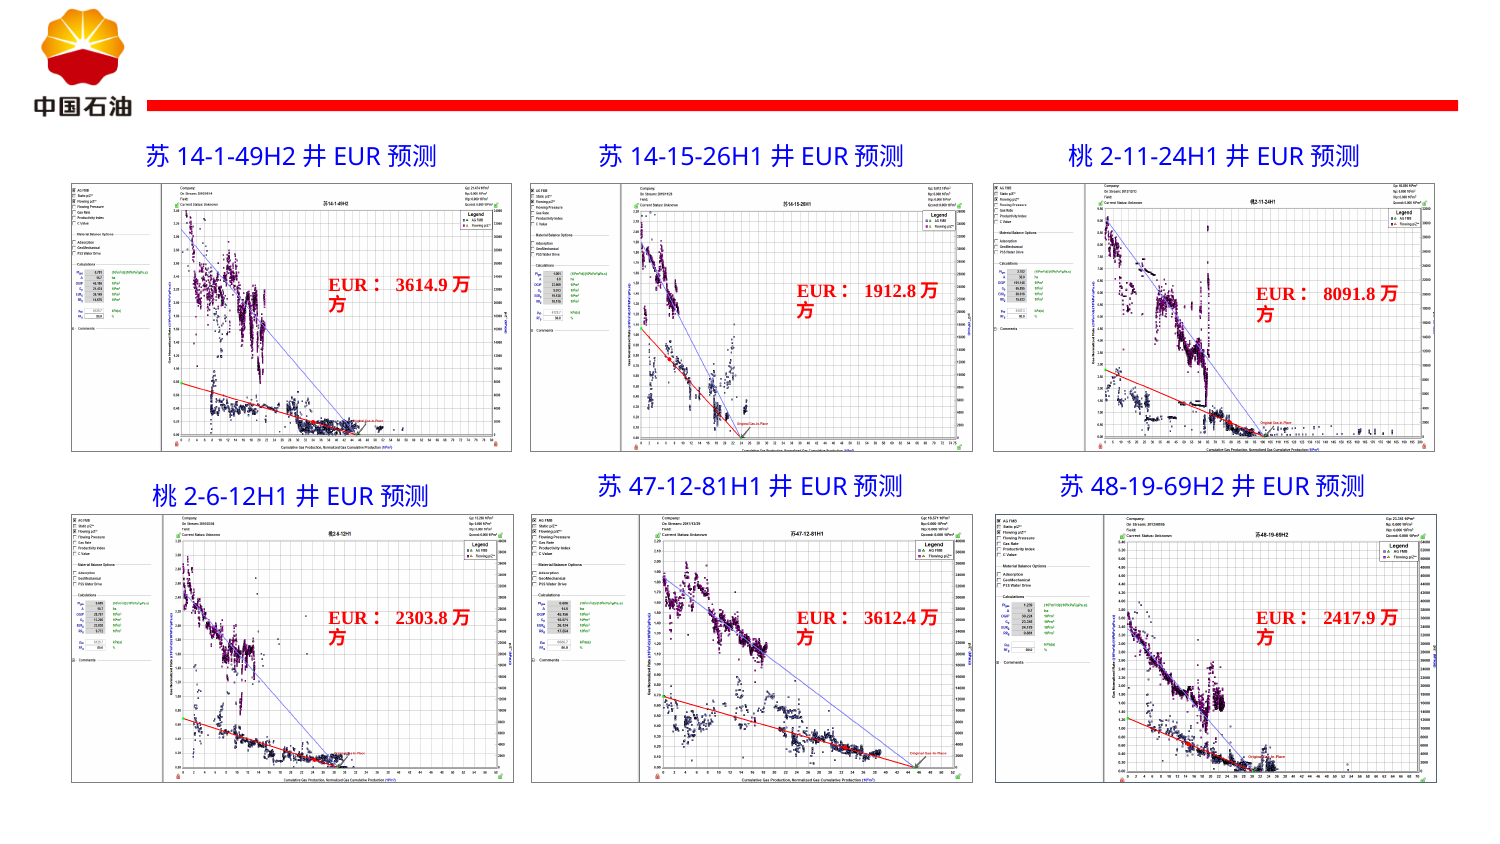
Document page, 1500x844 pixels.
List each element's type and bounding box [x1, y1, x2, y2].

picture [32, 8, 133, 118]
text_box [71, 132, 1437, 784]
